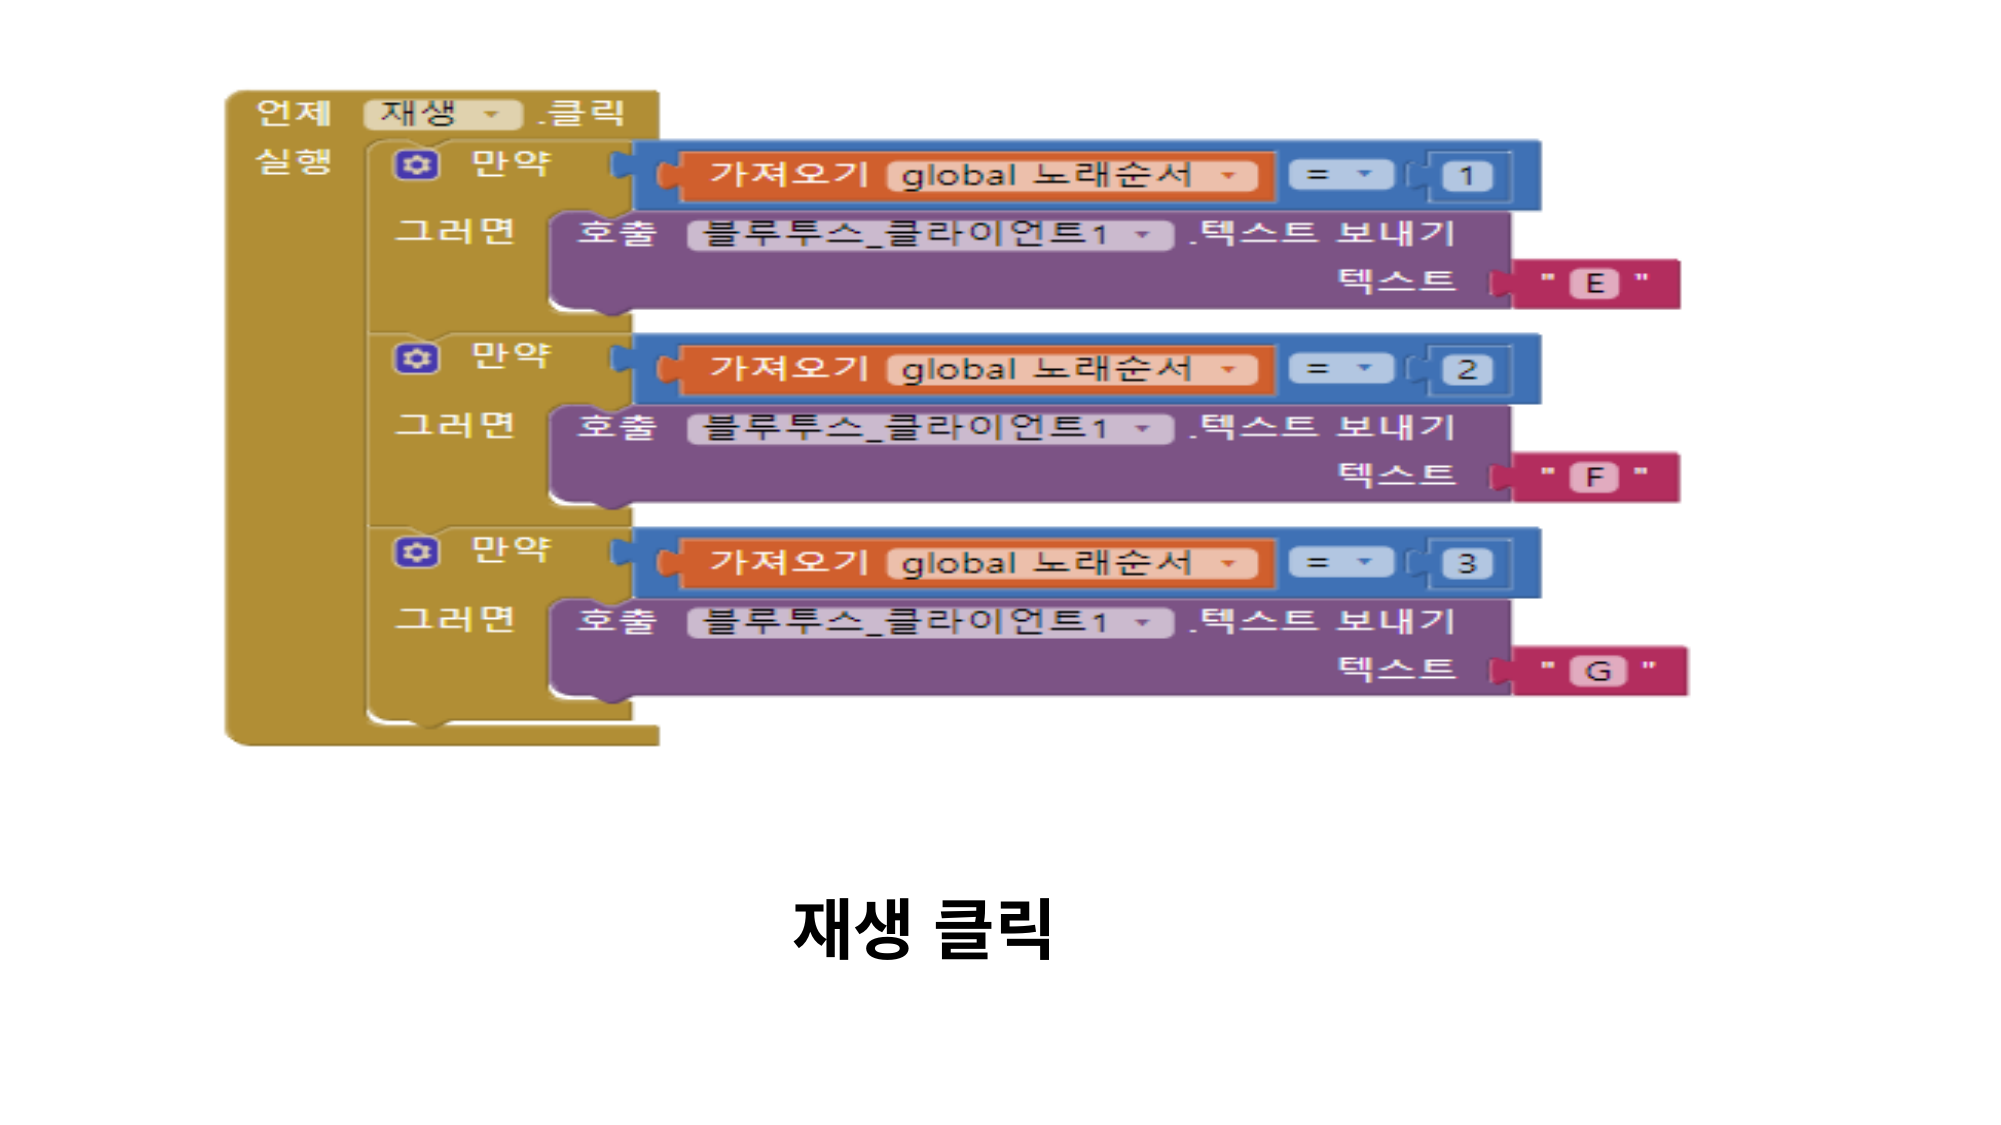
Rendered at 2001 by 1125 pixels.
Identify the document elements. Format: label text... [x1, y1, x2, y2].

picture [198, 78, 1802, 774]
text_box 재생 클릭 [491, 880, 1359, 976]
